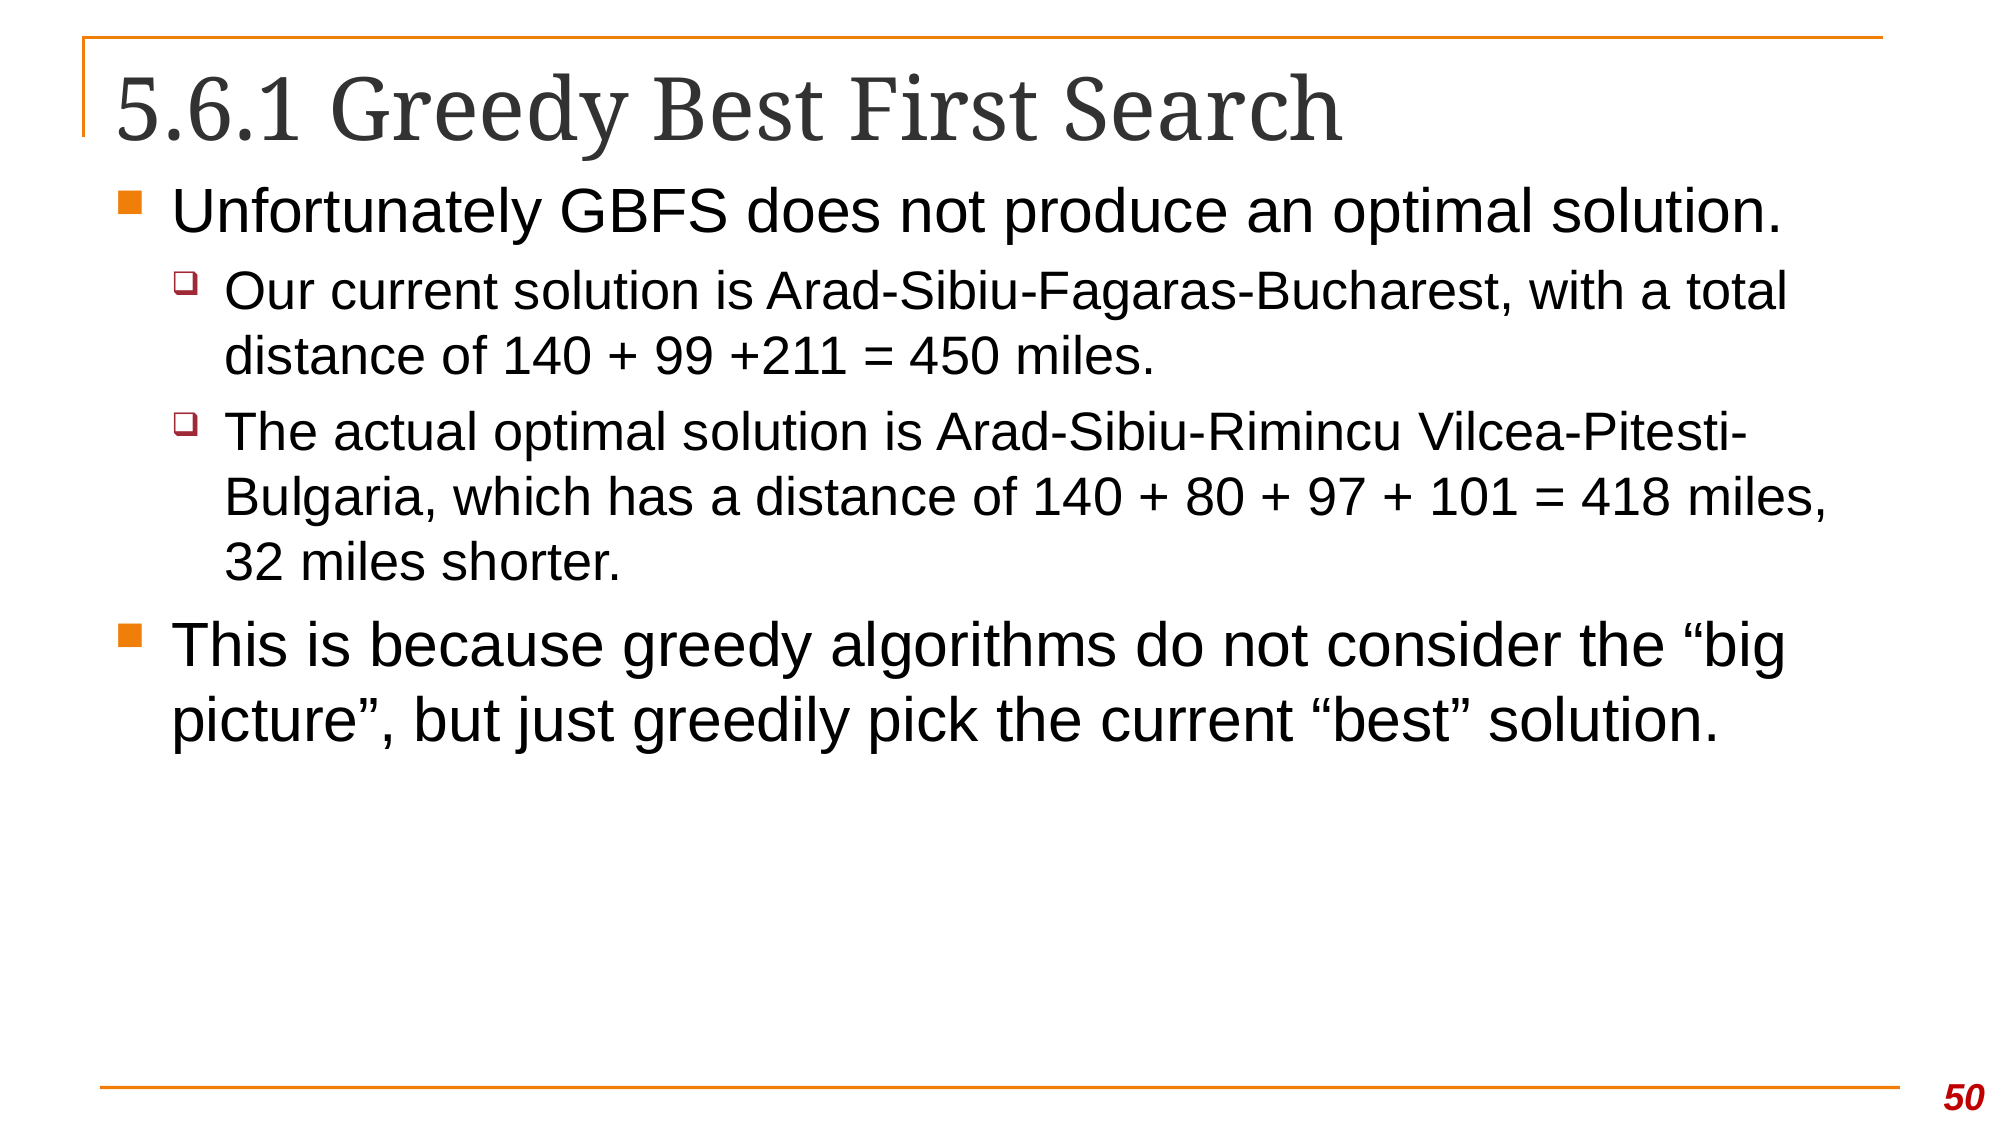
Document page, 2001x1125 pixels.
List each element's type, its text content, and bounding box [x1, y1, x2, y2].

list Unfortunately GBFS does not produce an optimal solution. Our current solution is Arad-Sibiu-Fagaras-Bucharest, with a total distance of 140 + 99 +211 = 450 miles. The actual optimal solution is Arad-Sibiu-Rimincu Vilcea-Pitesti-Bulgaria, which has a distance of 140 + 80 + 97 + 101 = 418 miles, 32 miles shorter. This is because greedy algorithms do not consider the “big picture”, but just greedily pick the current “best” solution. [99, 162, 1900, 1063]
title 5.6.1 Greedy Best First Search [99, 45, 1900, 162]
slide_number 50 [1883, 1050, 2000, 1125]
